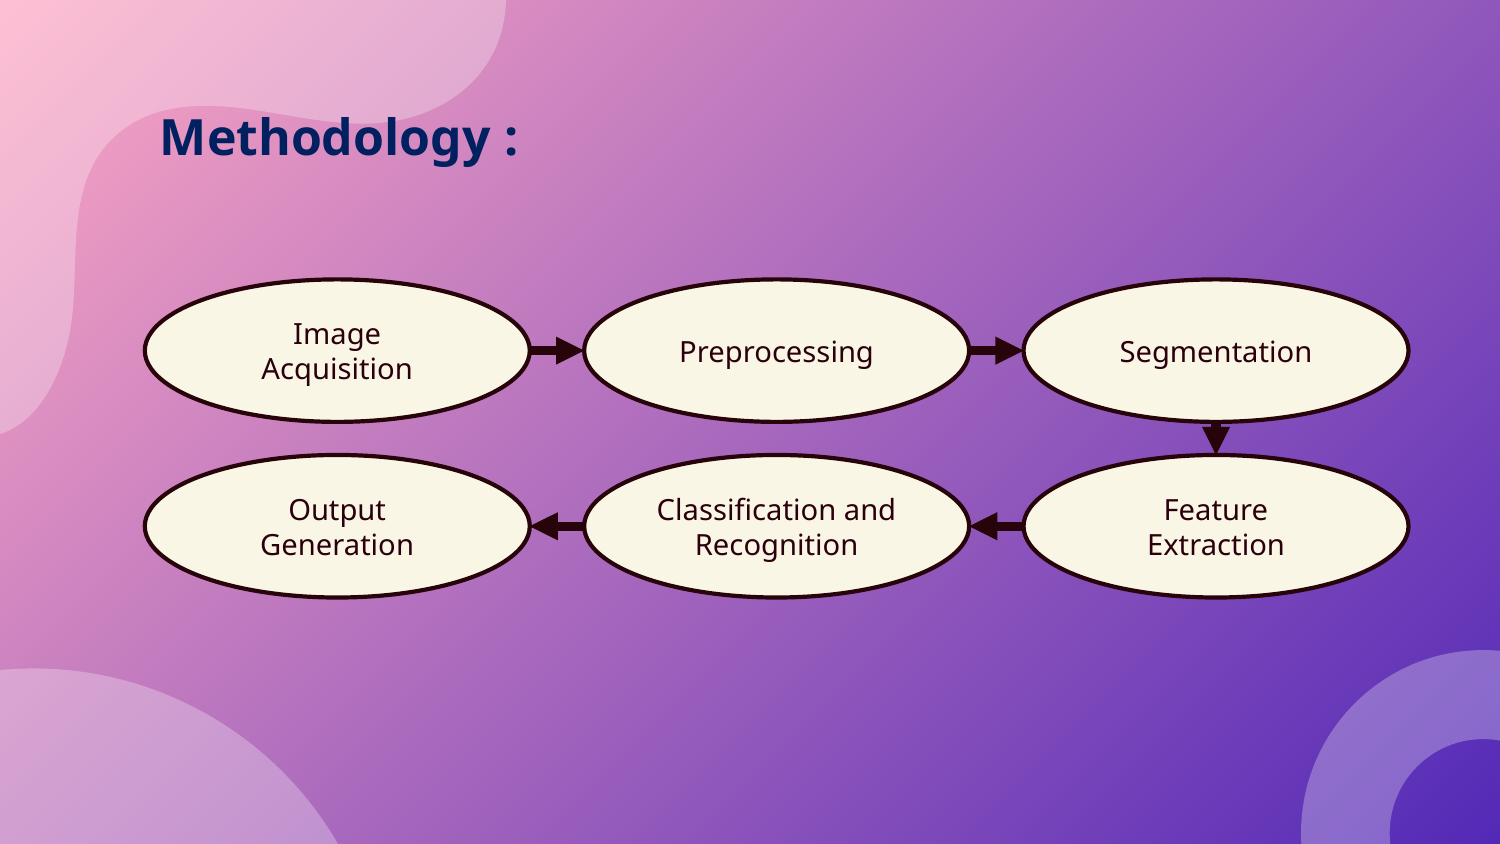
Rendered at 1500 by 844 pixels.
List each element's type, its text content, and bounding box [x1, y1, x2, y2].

text_box Feature Extraction [1021, 452, 1411, 600]
text_box Segmentation [1021, 277, 1411, 424]
title Methodology : [144, 95, 1409, 175]
text_box Output Generation [142, 452, 532, 600]
text_box Classification and Recognition [582, 452, 972, 600]
text_box Preprocessing [582, 277, 971, 424]
text_box Image Acquisition [142, 277, 532, 424]
